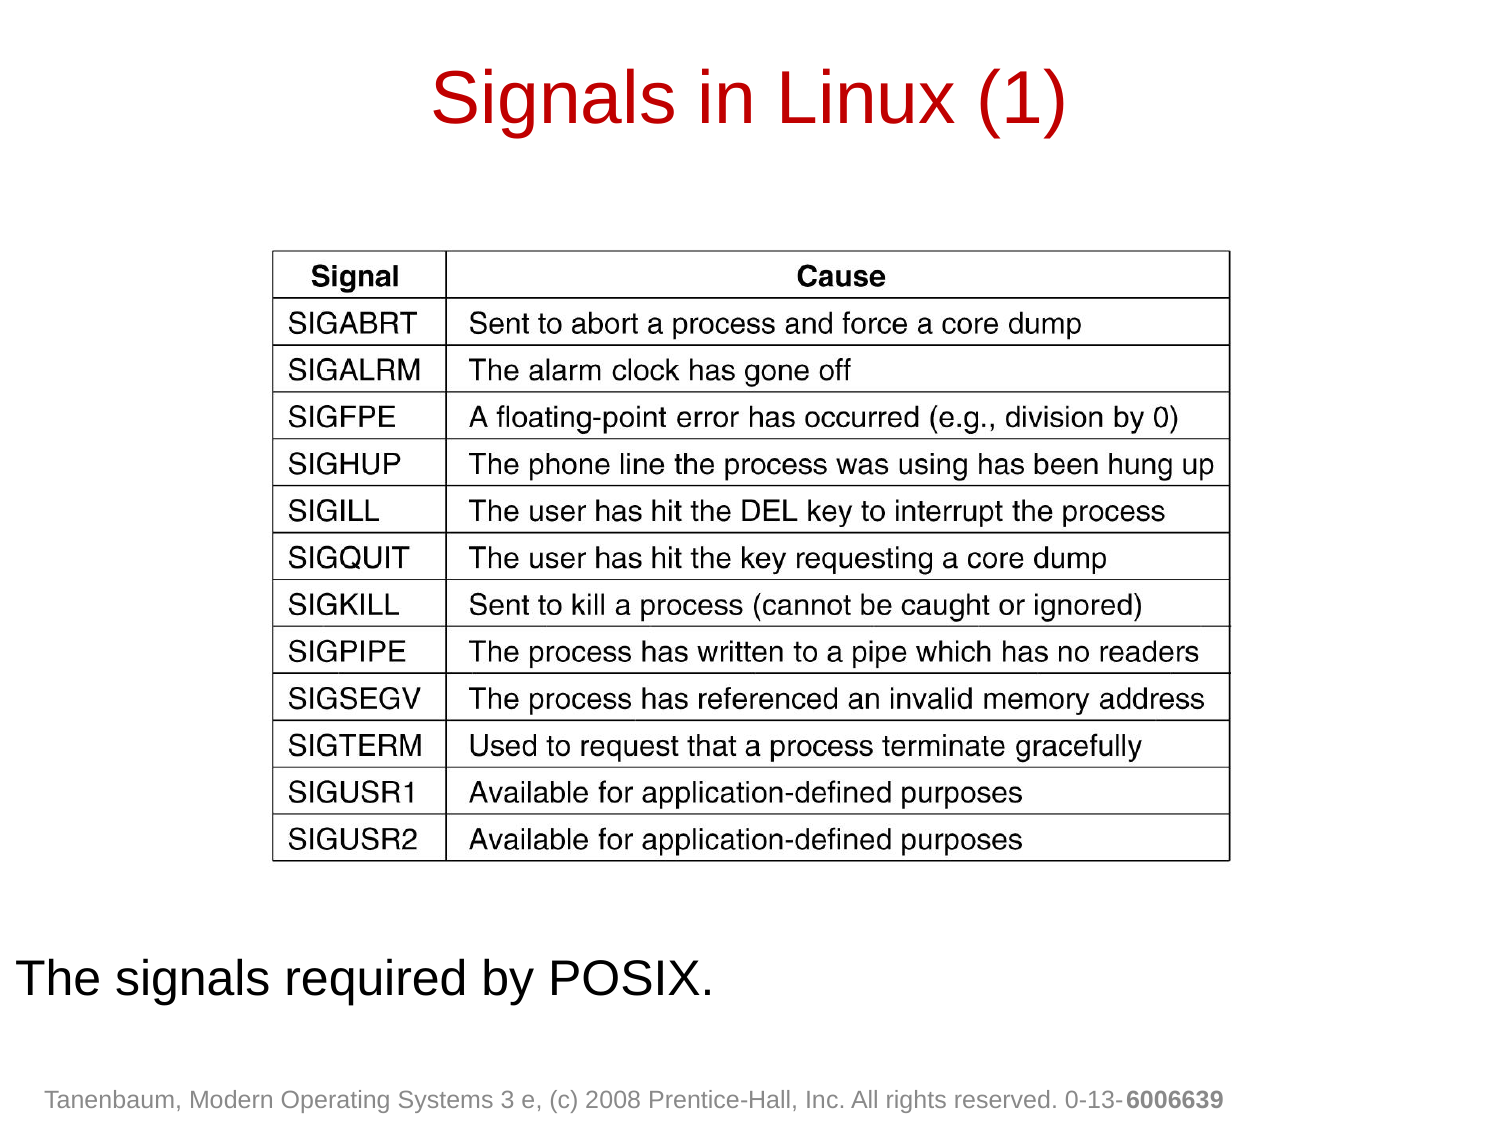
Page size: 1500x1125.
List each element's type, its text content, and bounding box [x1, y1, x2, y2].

text_box The signals required by POSIX. [0, 937, 1500, 1075]
text_box Signals in Linux (1) [0, 0, 1500, 188]
text_box Tanenbaum, Modern Operating Systems 3 e, (c) 2008 Prentice-Hall, Inc. All rights reserved. 0-13-6006639 [29, 1077, 1459, 1120]
picture [134, 220, 1399, 894]
